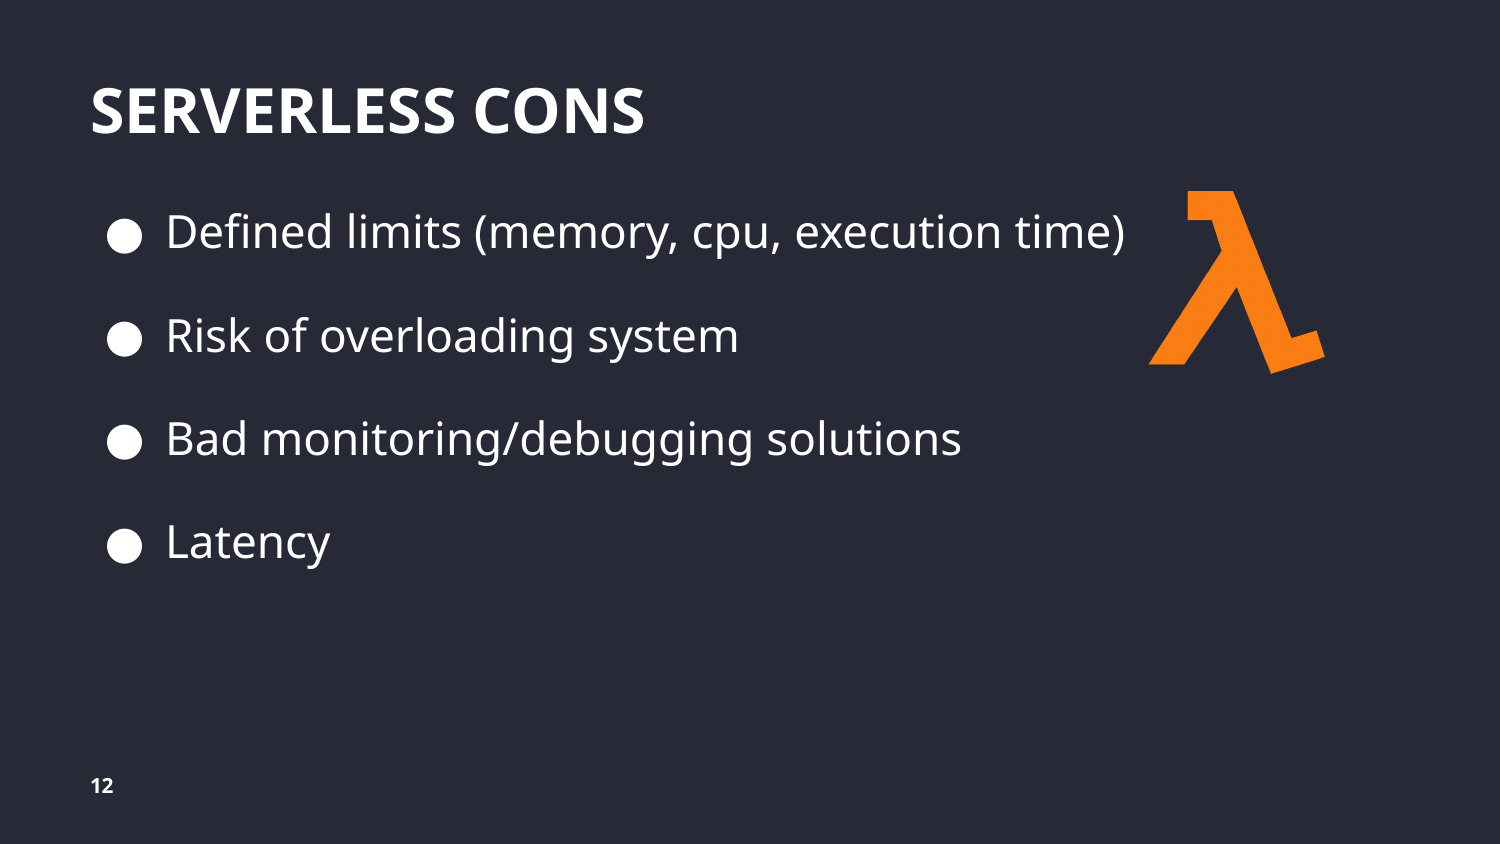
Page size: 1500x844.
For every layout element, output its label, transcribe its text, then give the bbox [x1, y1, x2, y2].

title SERVERLESS CONS [75, 57, 903, 160]
list Defined limits (memory, cpu, execution time) Risk of overloading system Bad monitoring/debugging solutions Latency [75, 160, 1149, 752]
picture [1148, 191, 1326, 374]
slide_number ‹#› [75, 766, 165, 807]
